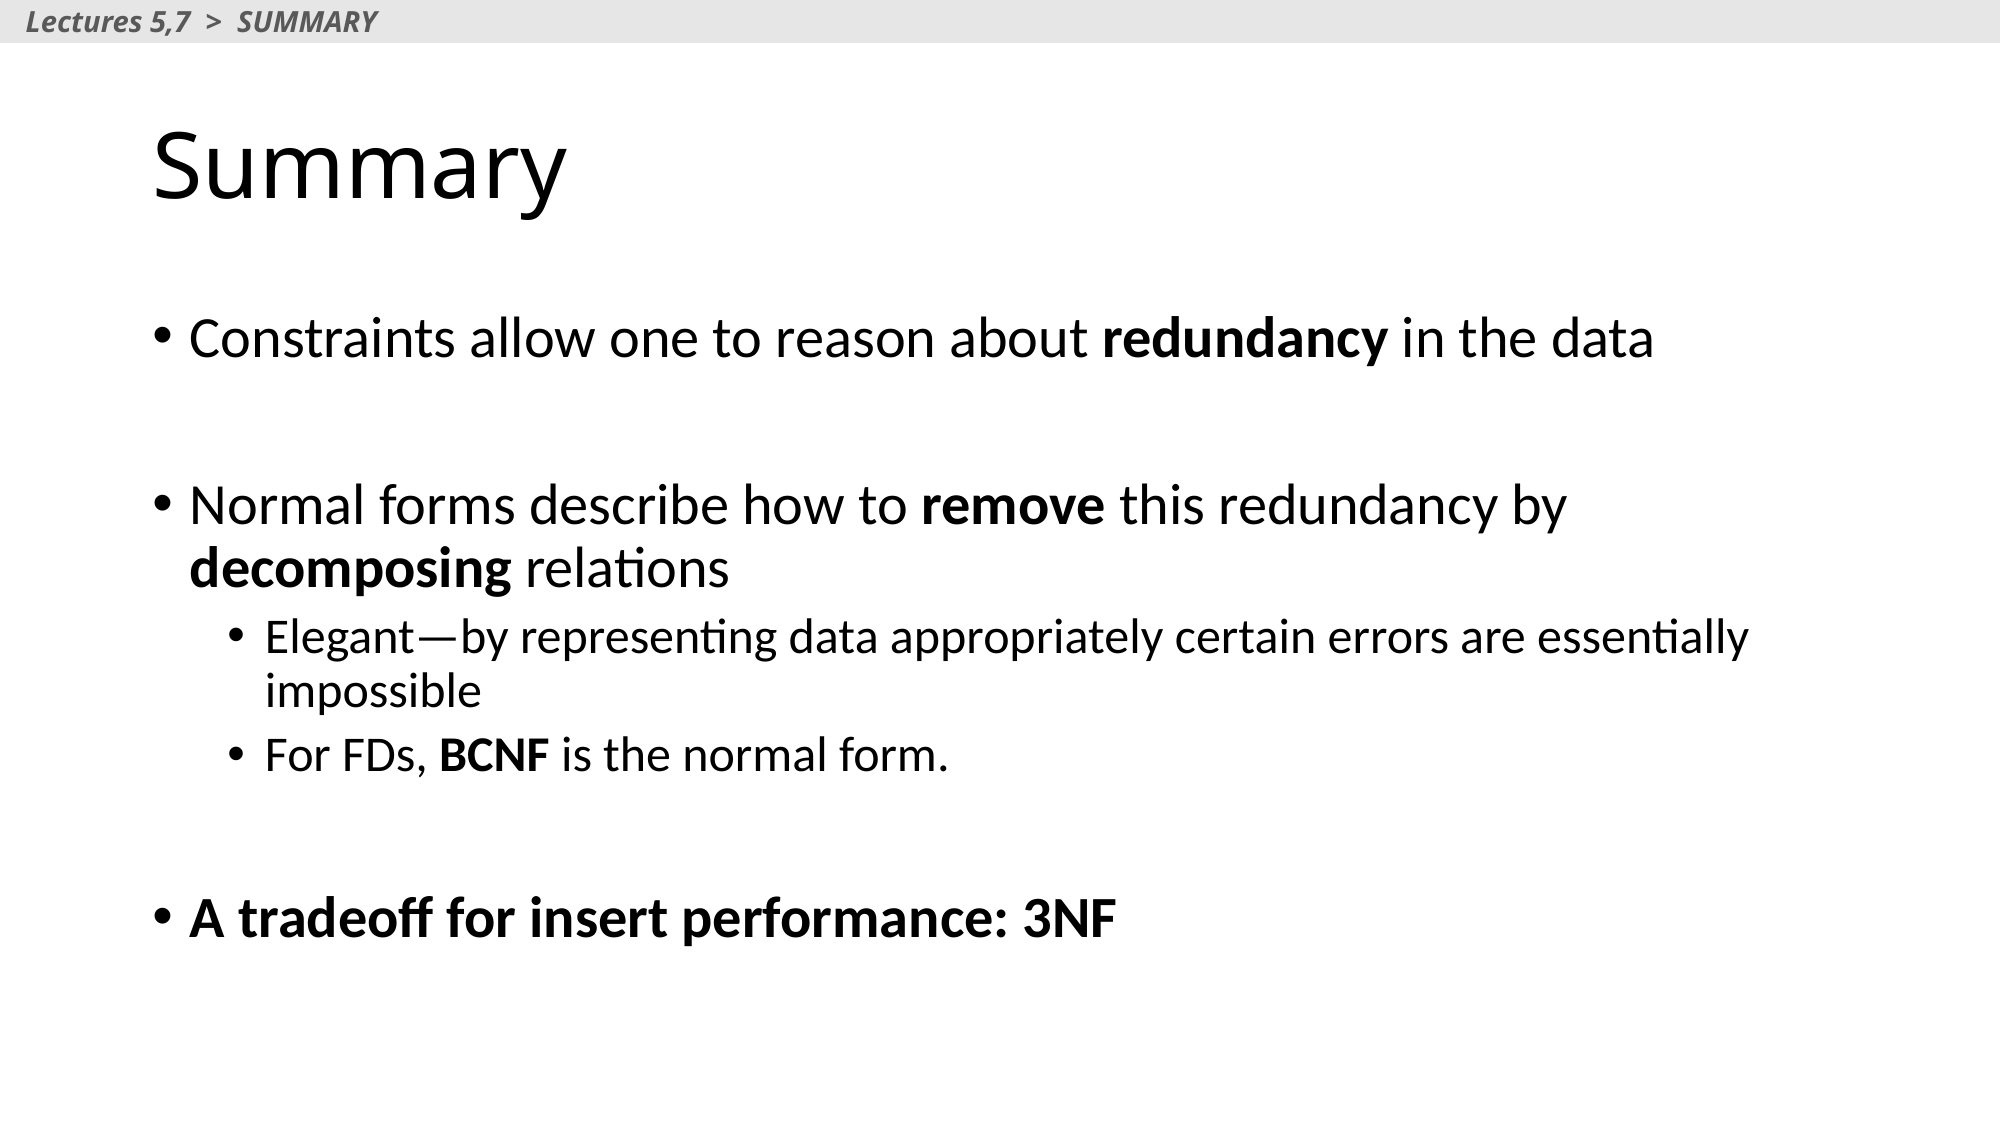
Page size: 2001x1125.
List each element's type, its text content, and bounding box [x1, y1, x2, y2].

list Constraints allow one to reason about redundancy in the data Normal forms describe how to remove this redundancy by decomposing relations Elegant—by representing data appropriately certain errors are essentially impossible For FDs, BCNF is the normal form. A tradeoff for insert performance: 3NF [137, 299, 1863, 1014]
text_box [0, 0, 2000, 47]
title Summary [137, 59, 1863, 278]
